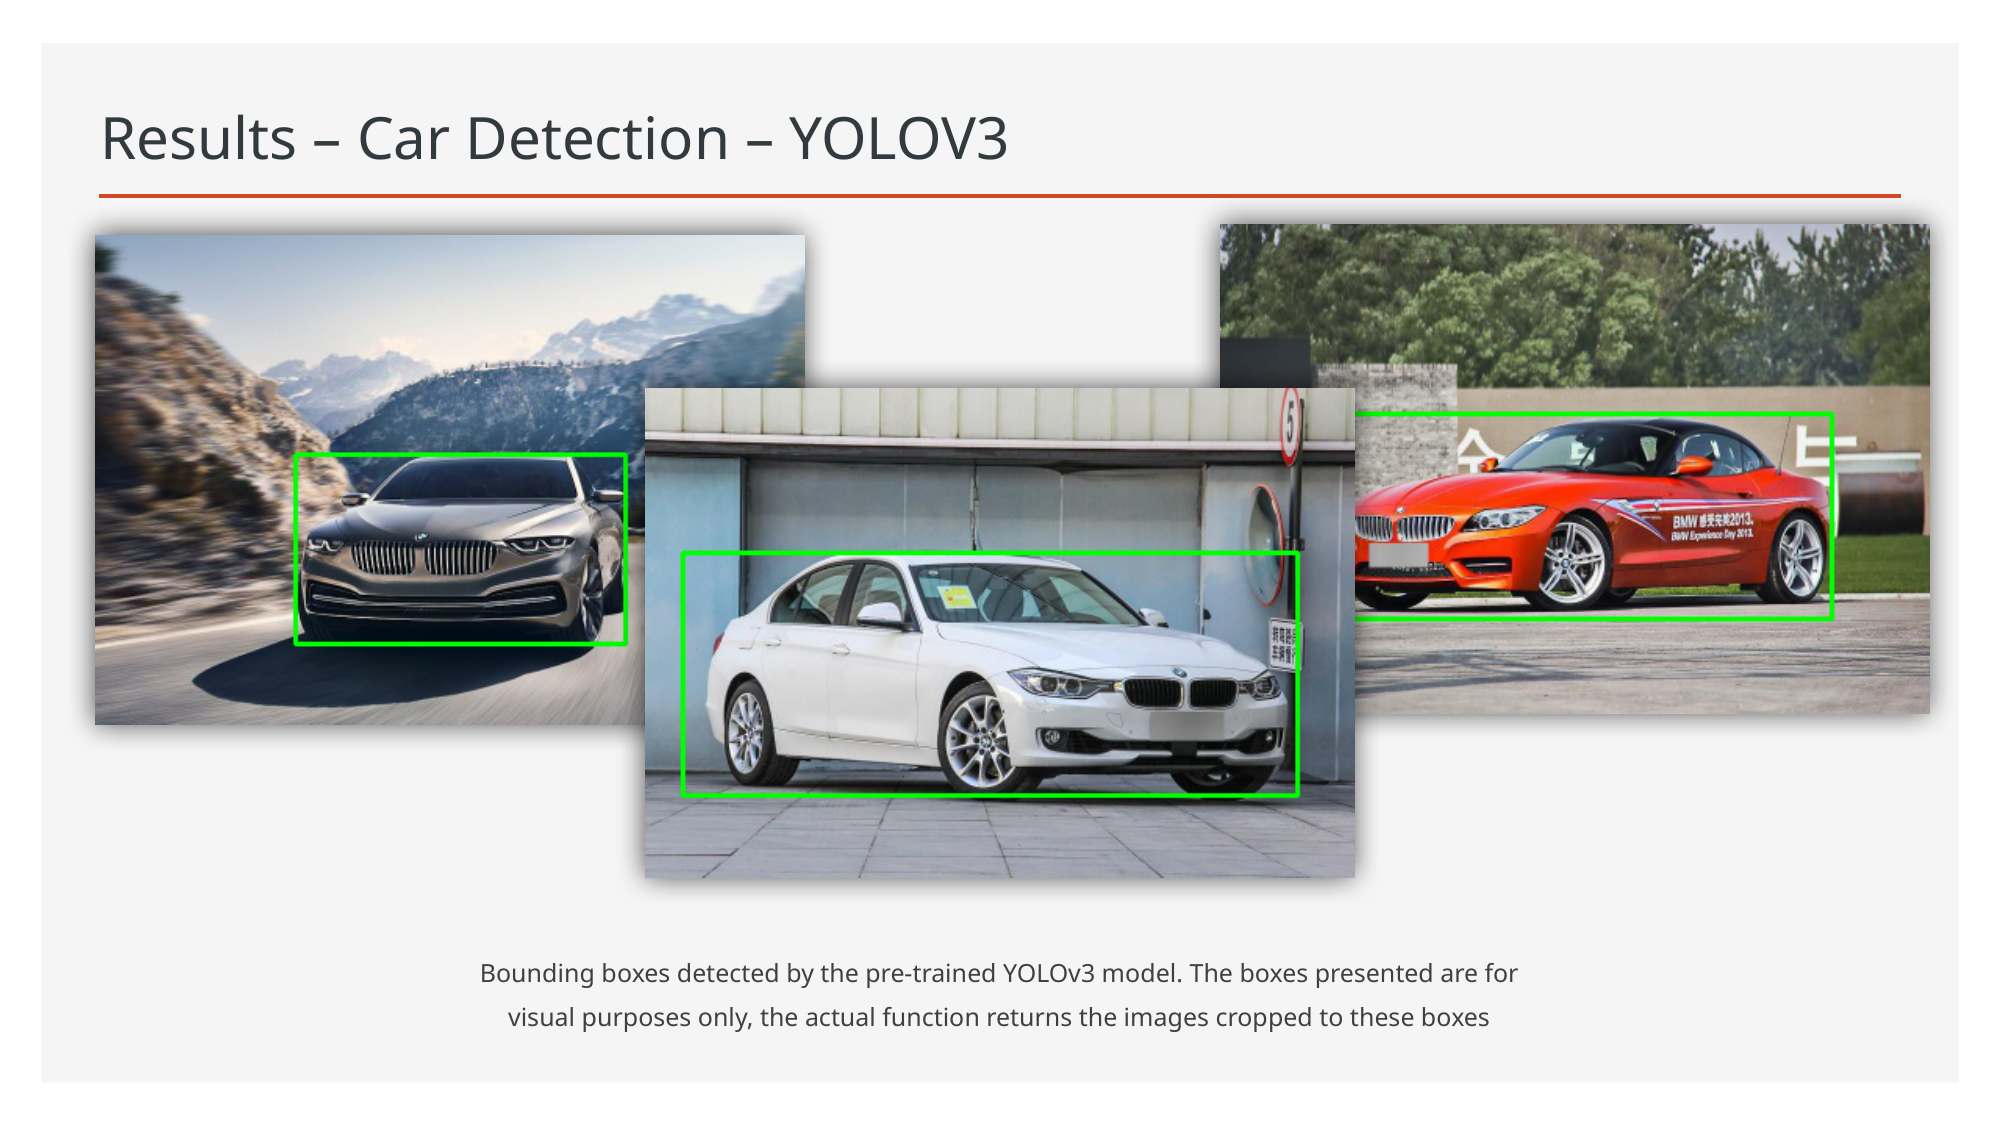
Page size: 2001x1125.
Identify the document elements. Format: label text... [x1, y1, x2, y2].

list Bounding boxes detected by the pre-trained YOLOv3 model. The boxes presented are for visual purposes only, the actual function returns the images cropped to these boxes [435, 934, 1565, 1076]
title Results – Car Detection – YOLOV3 [85, 73, 1214, 179]
picture [95, 224, 1930, 879]
